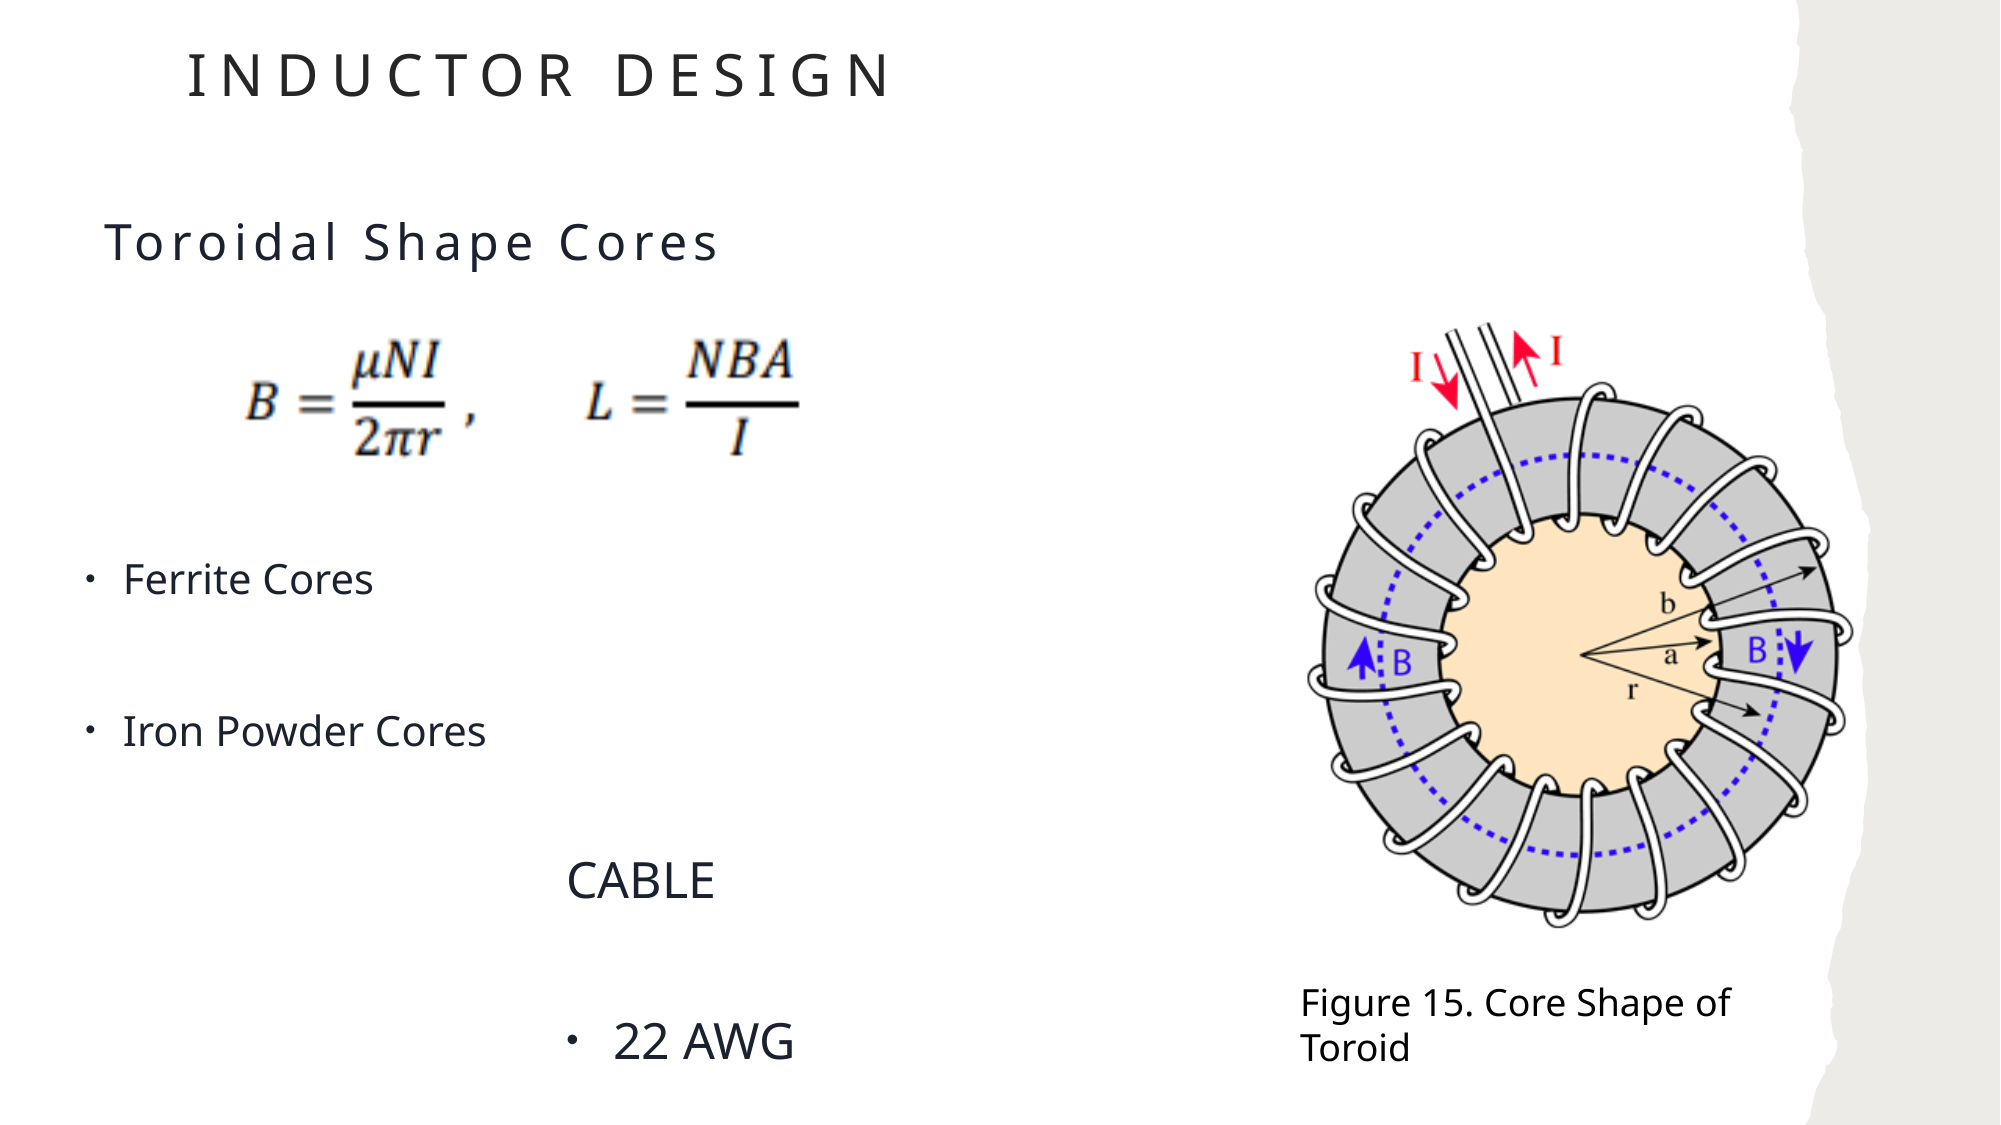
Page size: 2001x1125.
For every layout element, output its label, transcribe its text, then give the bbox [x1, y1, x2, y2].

text_box Toroidal Shape Cores Ferrite Cores Iron Powder Cores [70, 209, 1068, 807]
picture [172, 277, 913, 522]
text_box CABLE 22 AWG [551, 840, 913, 1078]
text_box Figure 15. Core Shape of Toroid [1285, 971, 1863, 1122]
title INDUCTOR DESIGN [172, 0, 1782, 141]
picture [1278, 0, 2000, 1125]
